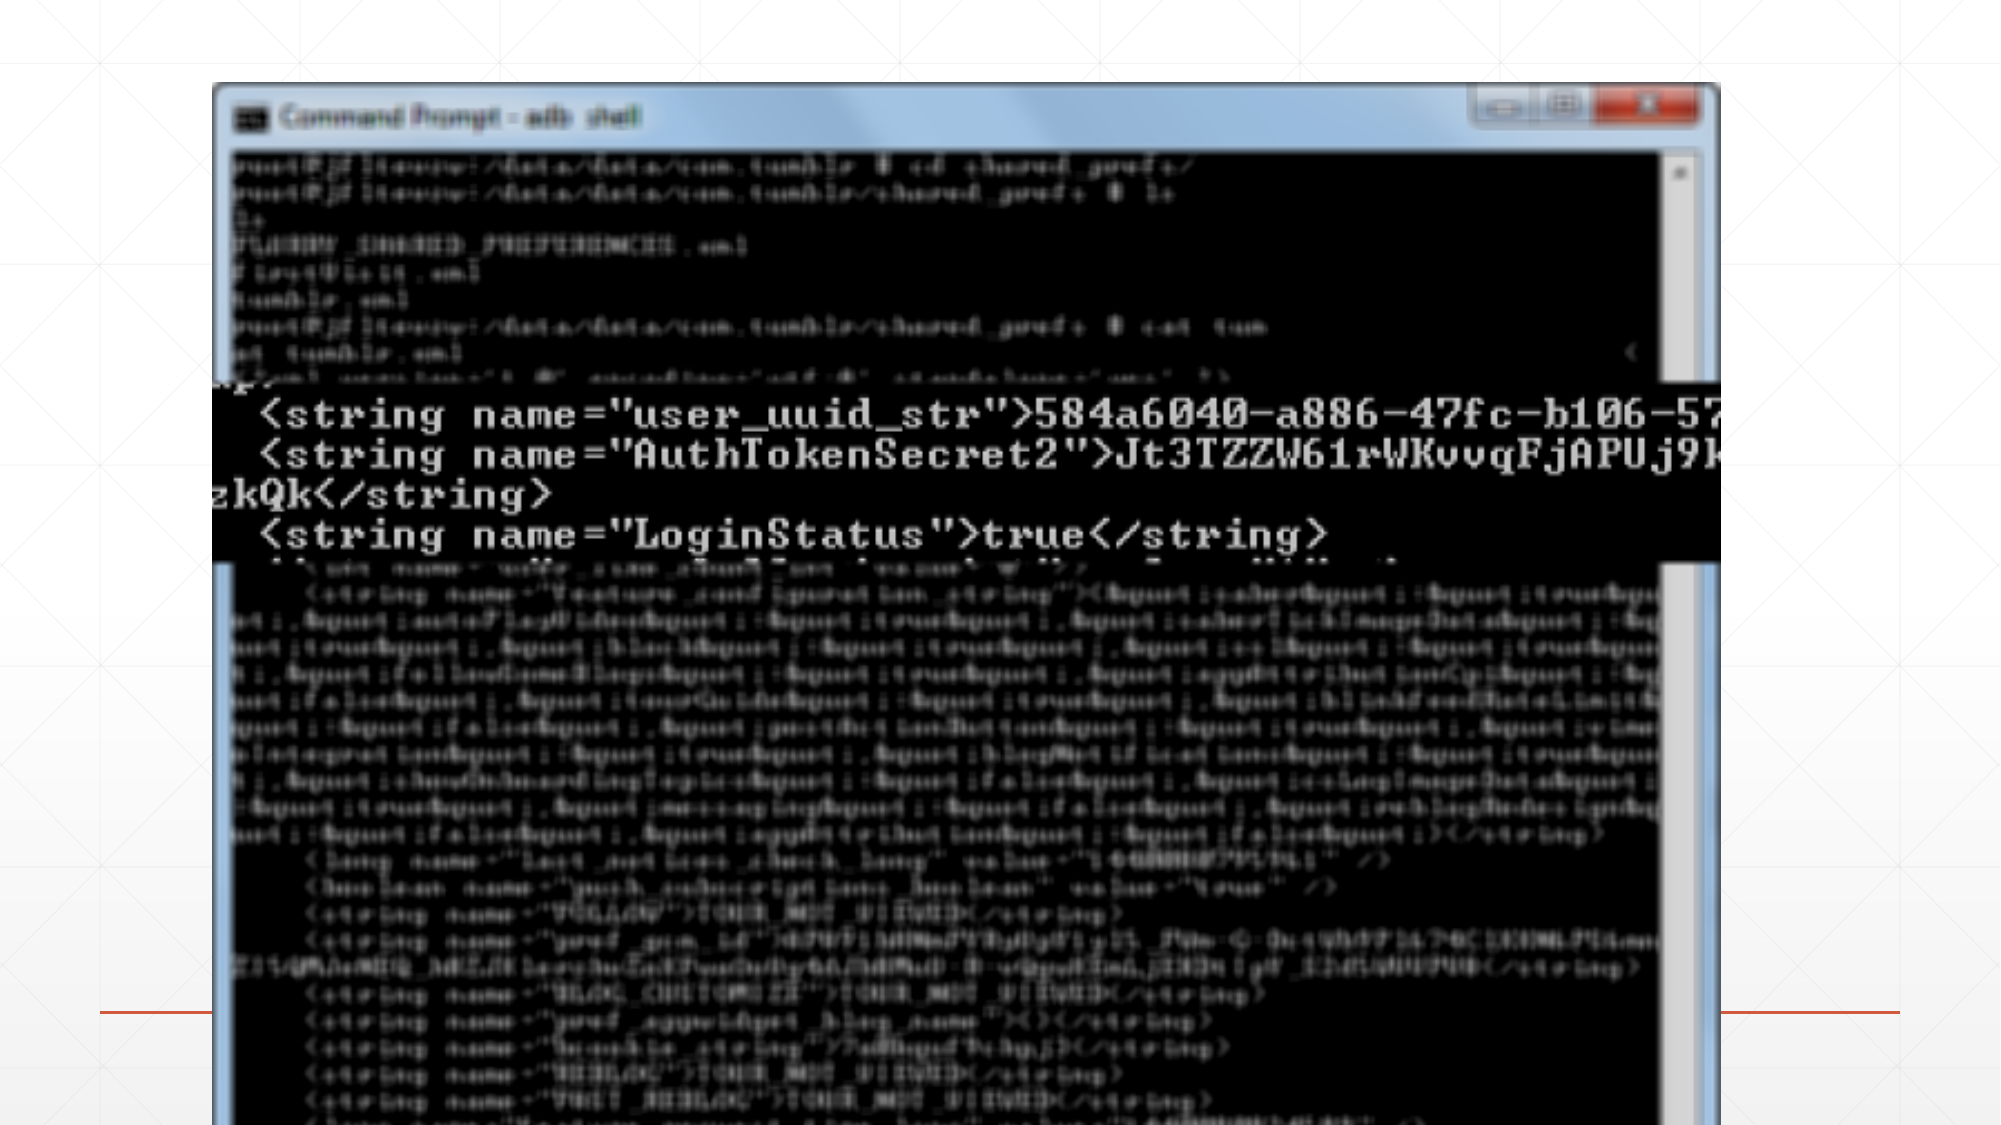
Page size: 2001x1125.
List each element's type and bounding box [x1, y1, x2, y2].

list [212, 82, 1721, 1125]
